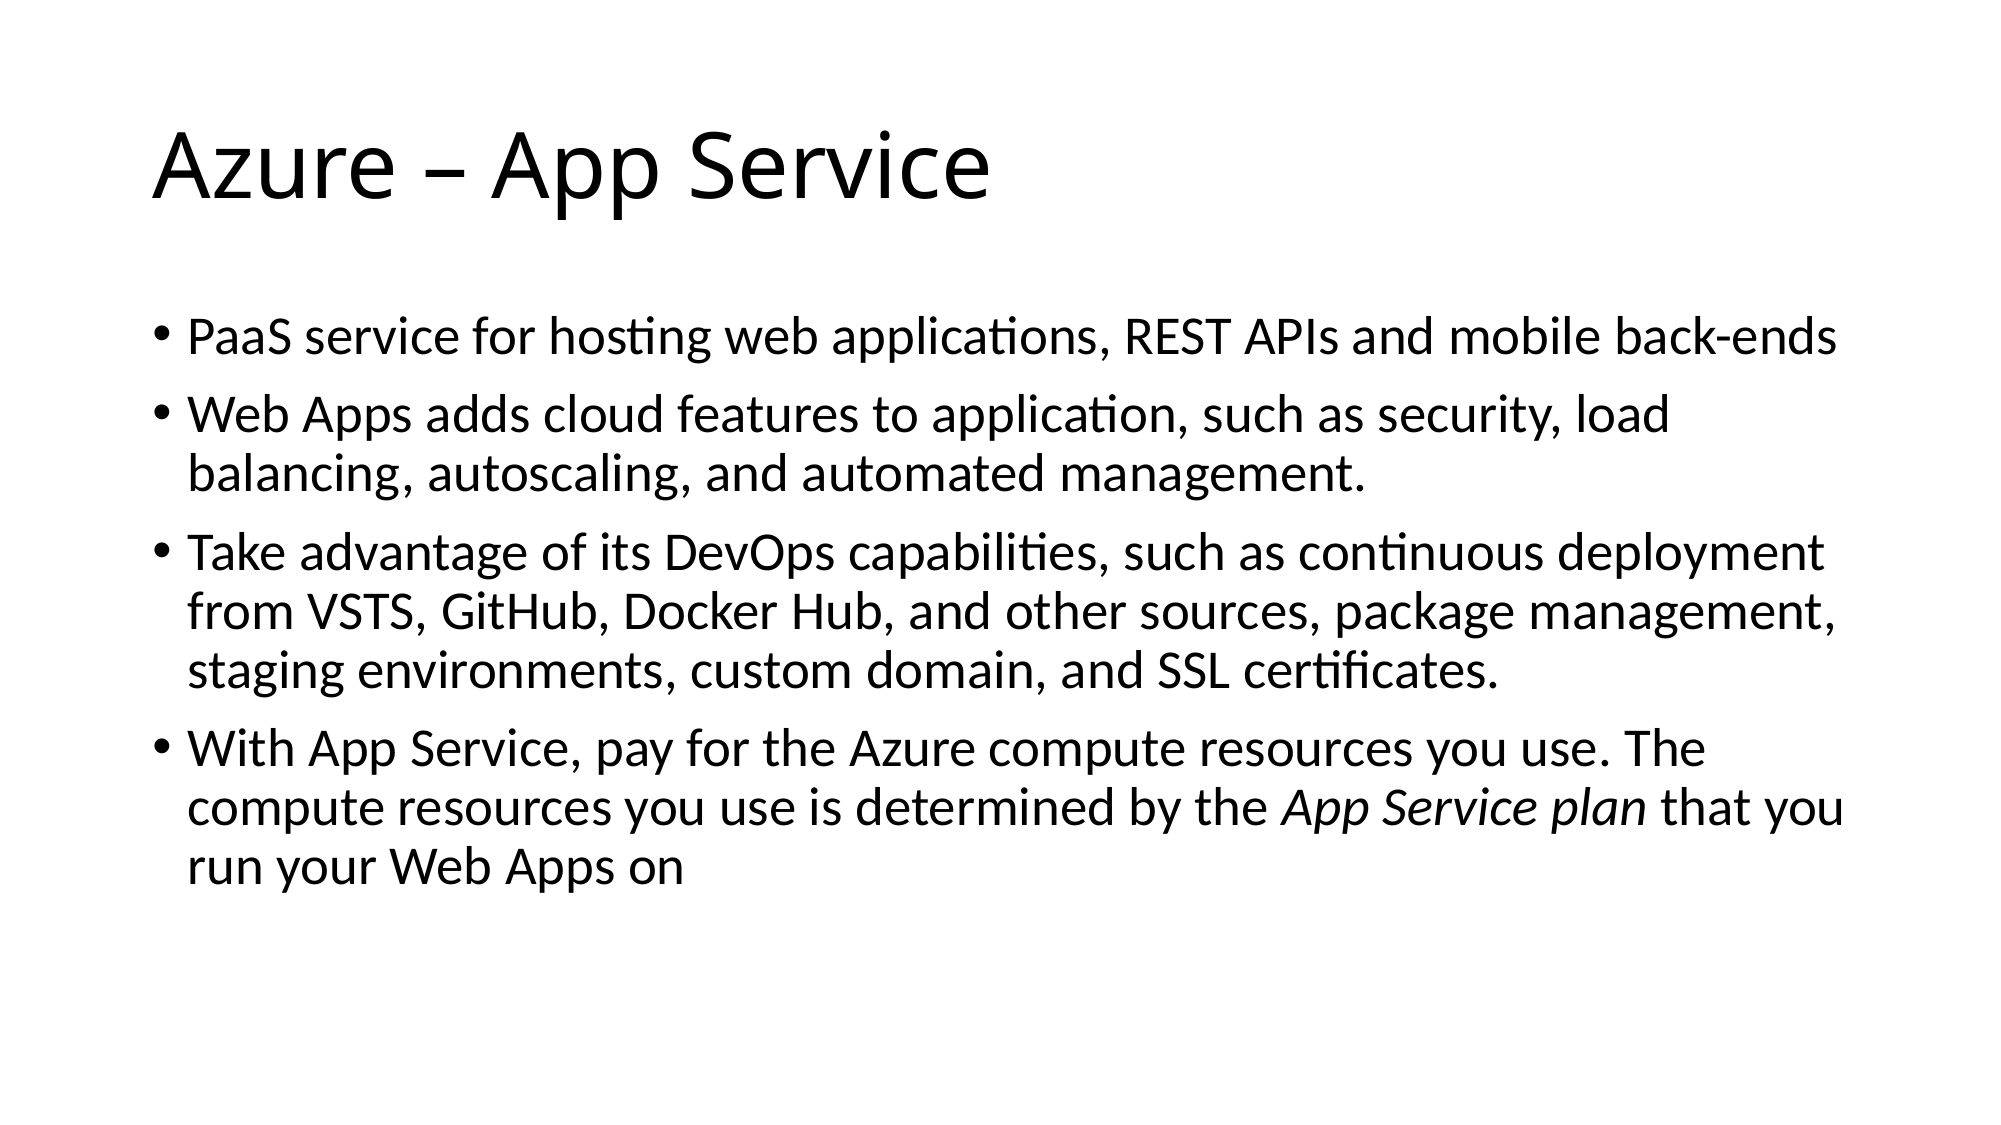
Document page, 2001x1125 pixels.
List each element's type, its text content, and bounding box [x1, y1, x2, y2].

title Azure – App Service [137, 59, 1863, 278]
list PaaS service for hosting web applications, REST APIs and mobile back-ends Web Apps adds cloud features to application, such as security, load balancing, autoscaling, and automated management. Take advantage of its DevOps capabilities, such as continuous deployment from VSTS, GitHub, Docker Hub, and other sources, package management, staging environments, custom domain, and SSL certificates. With App Service, pay for the Azure compute resources you use. The compute resources you use is determined by the App Service plan that you run your Web Apps on [137, 299, 1863, 1014]
